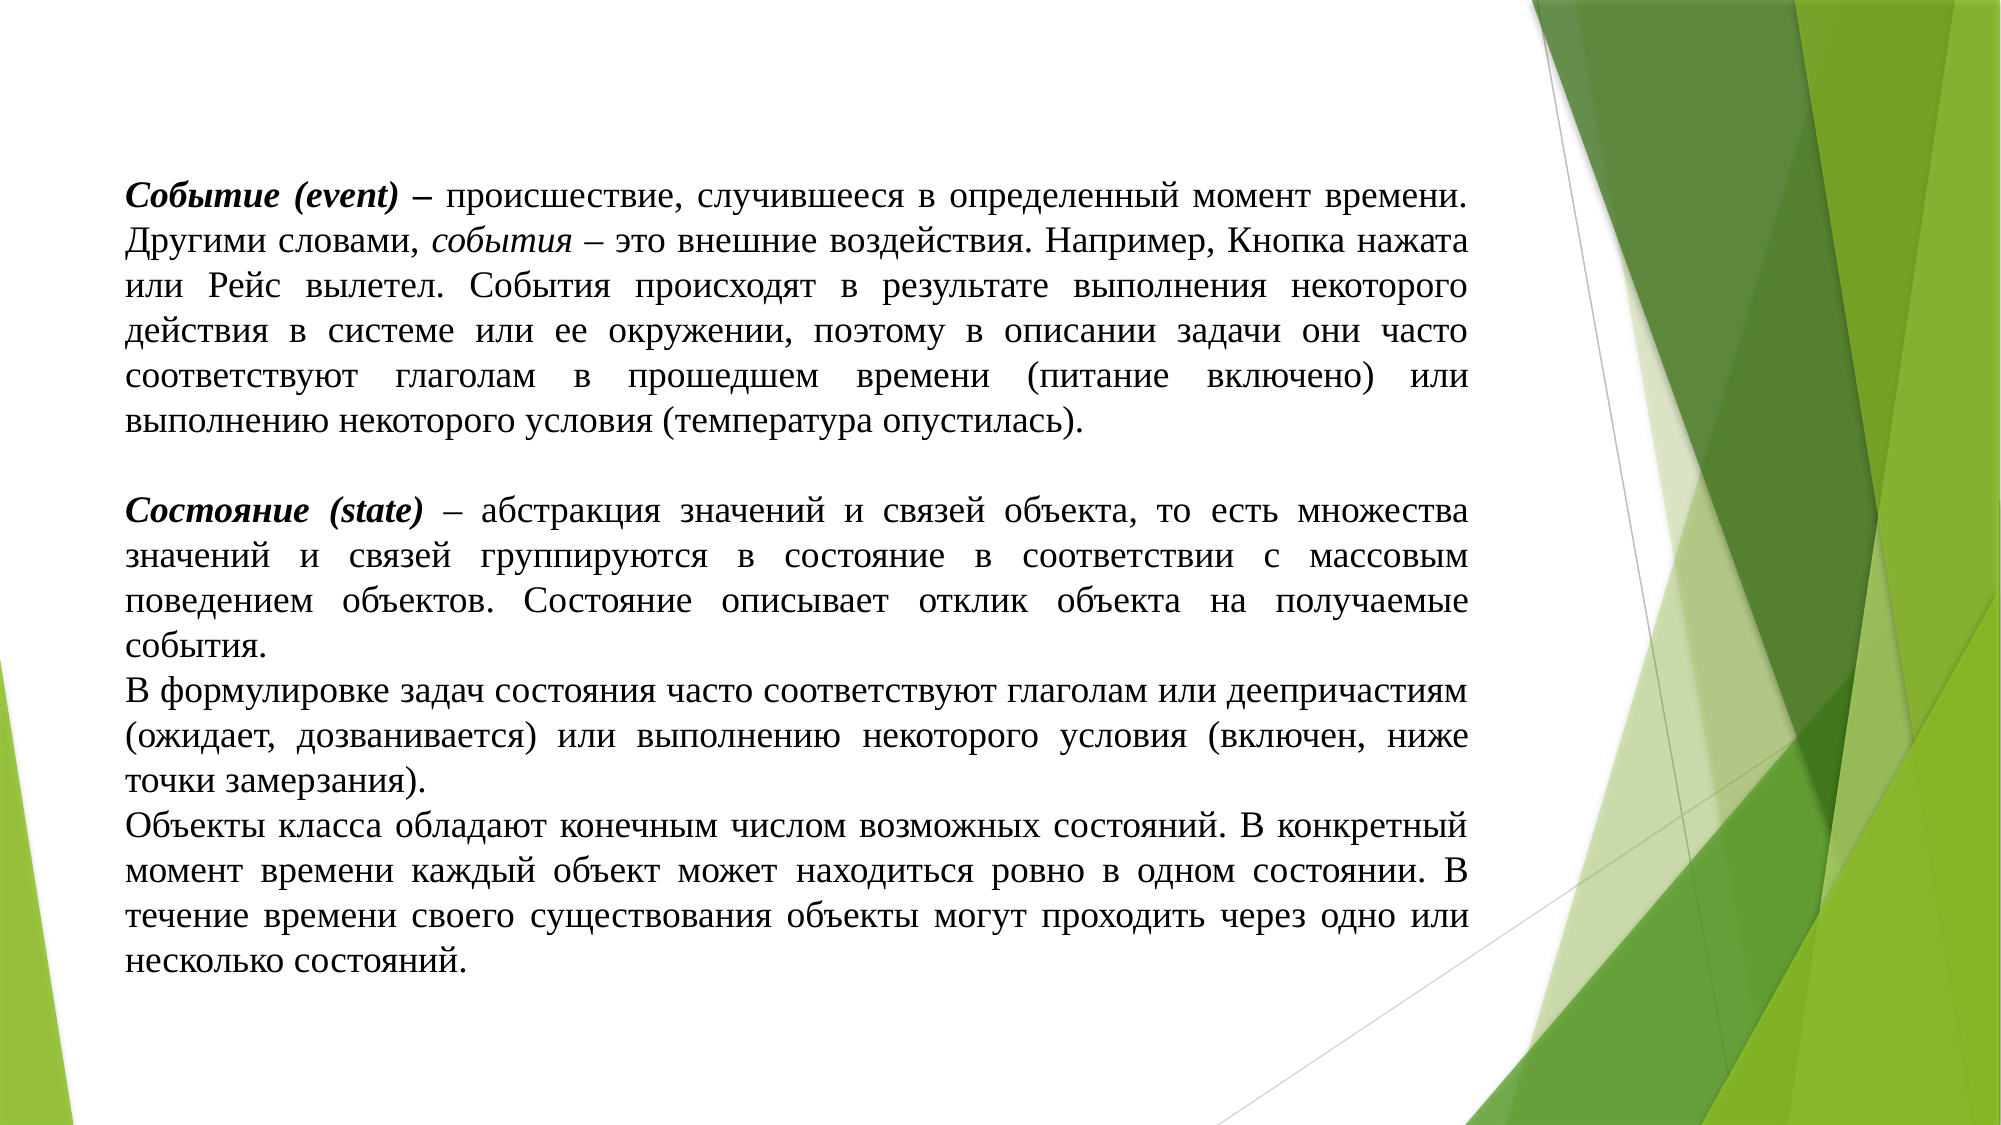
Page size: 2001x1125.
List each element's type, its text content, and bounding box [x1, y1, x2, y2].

text_box Событие (event) – происшествие, случившееся в определенный момент времени. Другими словами, события – это внешние воздействия. Например, Кнопка нажата или Рейс вылетел. События происходят в результате выполнения некоторого действия в системе или ее окружении, поэтому в описании задачи они часто соответствуют глаголам в прошедшем времени (питание включено) или выполнению некоторого условия (температура опустилась). Состояние (state) – абстракция значений и связей объекта, то есть множества значений и связей группируются в состояние в соответствии с массовым поведением объектов. Состояние описывает отклик объекта на получаемые события. В формулировке задач состояния часто соответствуют глаголам или деепричастиям (ожидает, дозванивается) или выполнению некоторого условия (включен, ниже точки замерзания). Объекты класса обладают конечным числом возможных состояний. В конкретный момент времени каждый объект может находиться ровно в одном состоянии. В течение времени своего существования объекты могут проходить через одно или несколько состояний. [87, 162, 1500, 988]
